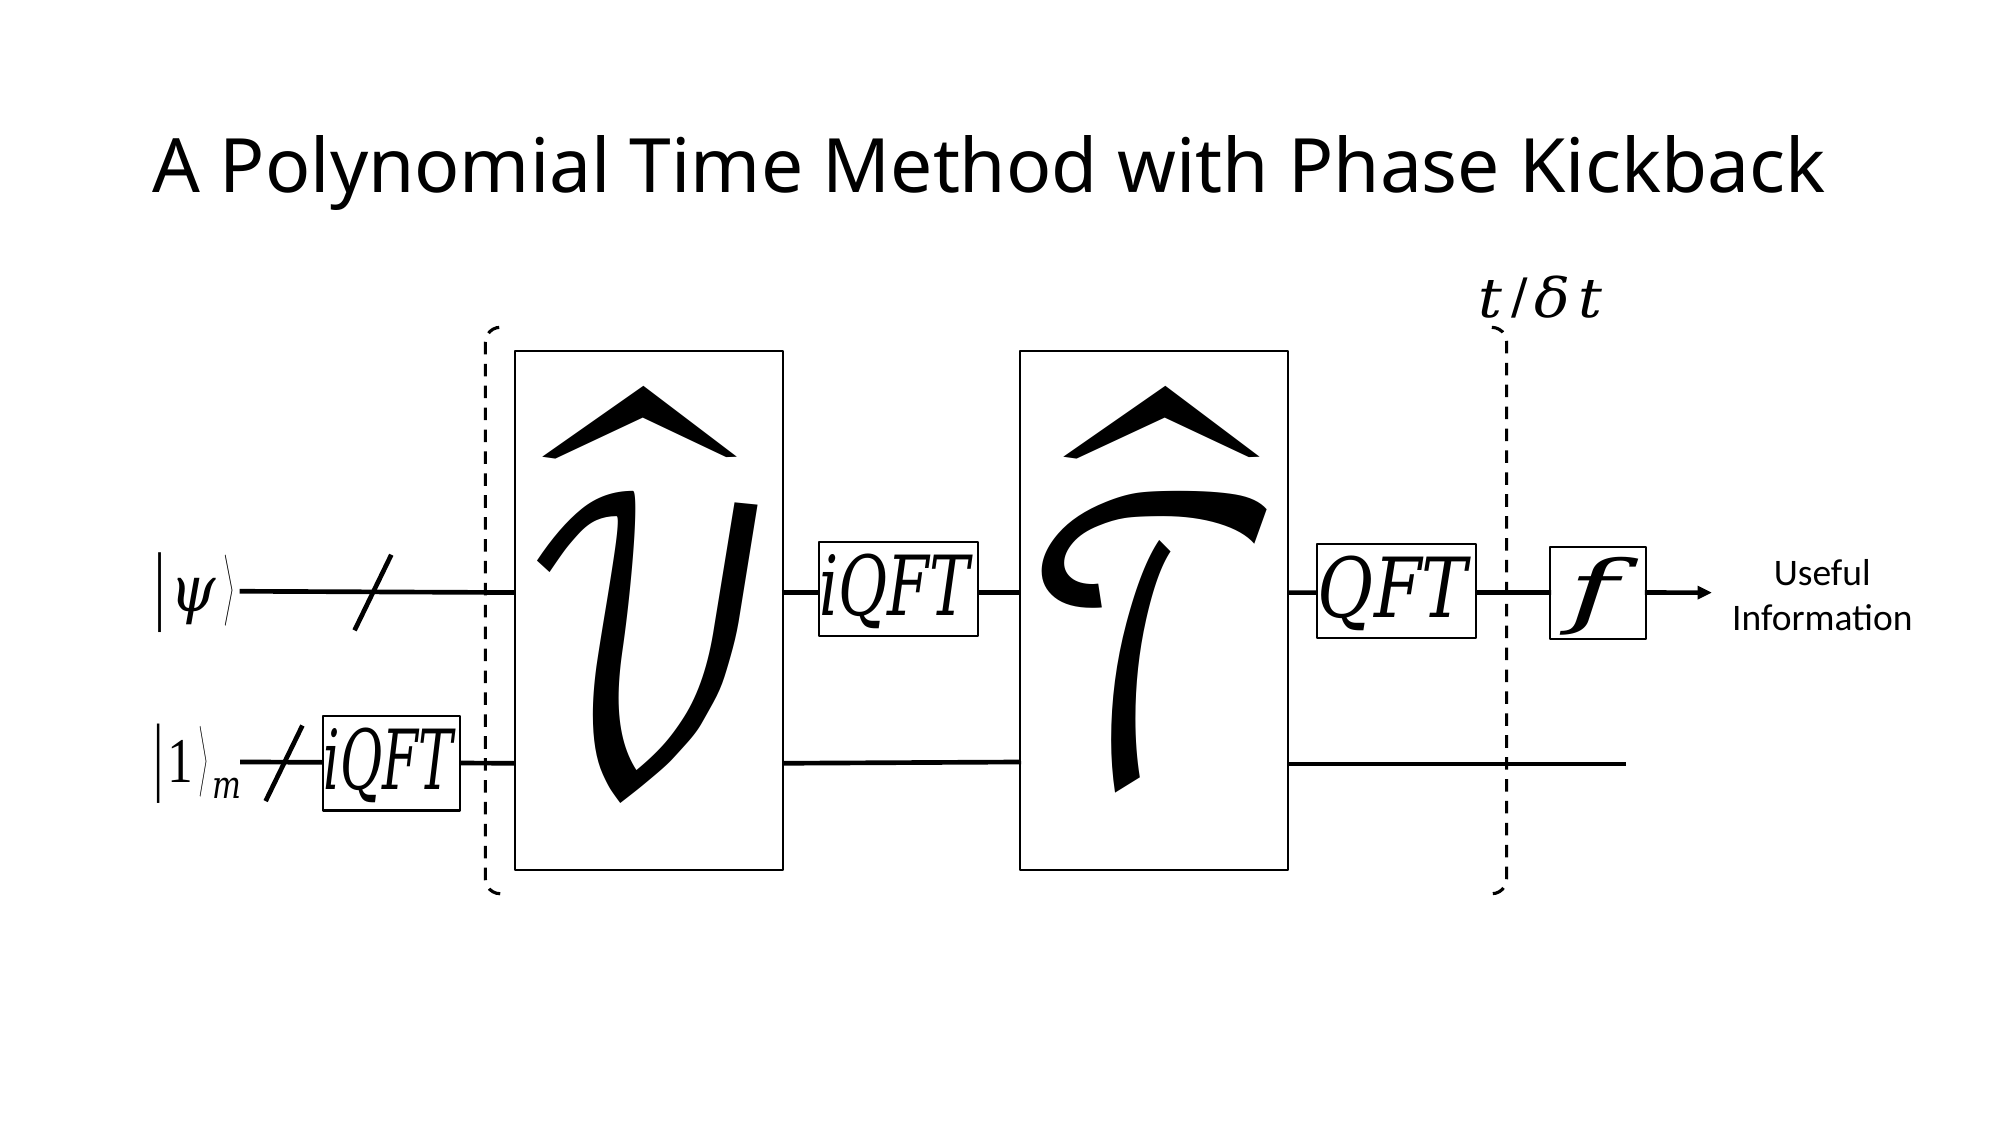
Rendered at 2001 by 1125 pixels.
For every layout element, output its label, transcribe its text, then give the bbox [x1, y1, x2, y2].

text_box [484, 701, 1508, 718]
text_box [459, 718, 1626, 806]
title A Polynomial Time Method with Phase Kickback [137, 59, 1863, 278]
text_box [148, 718, 265, 806]
text_box [484, 806, 1508, 895]
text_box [148, 484, 1934, 701]
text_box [265, 717, 459, 810]
text_box [484, 326, 1508, 484]
